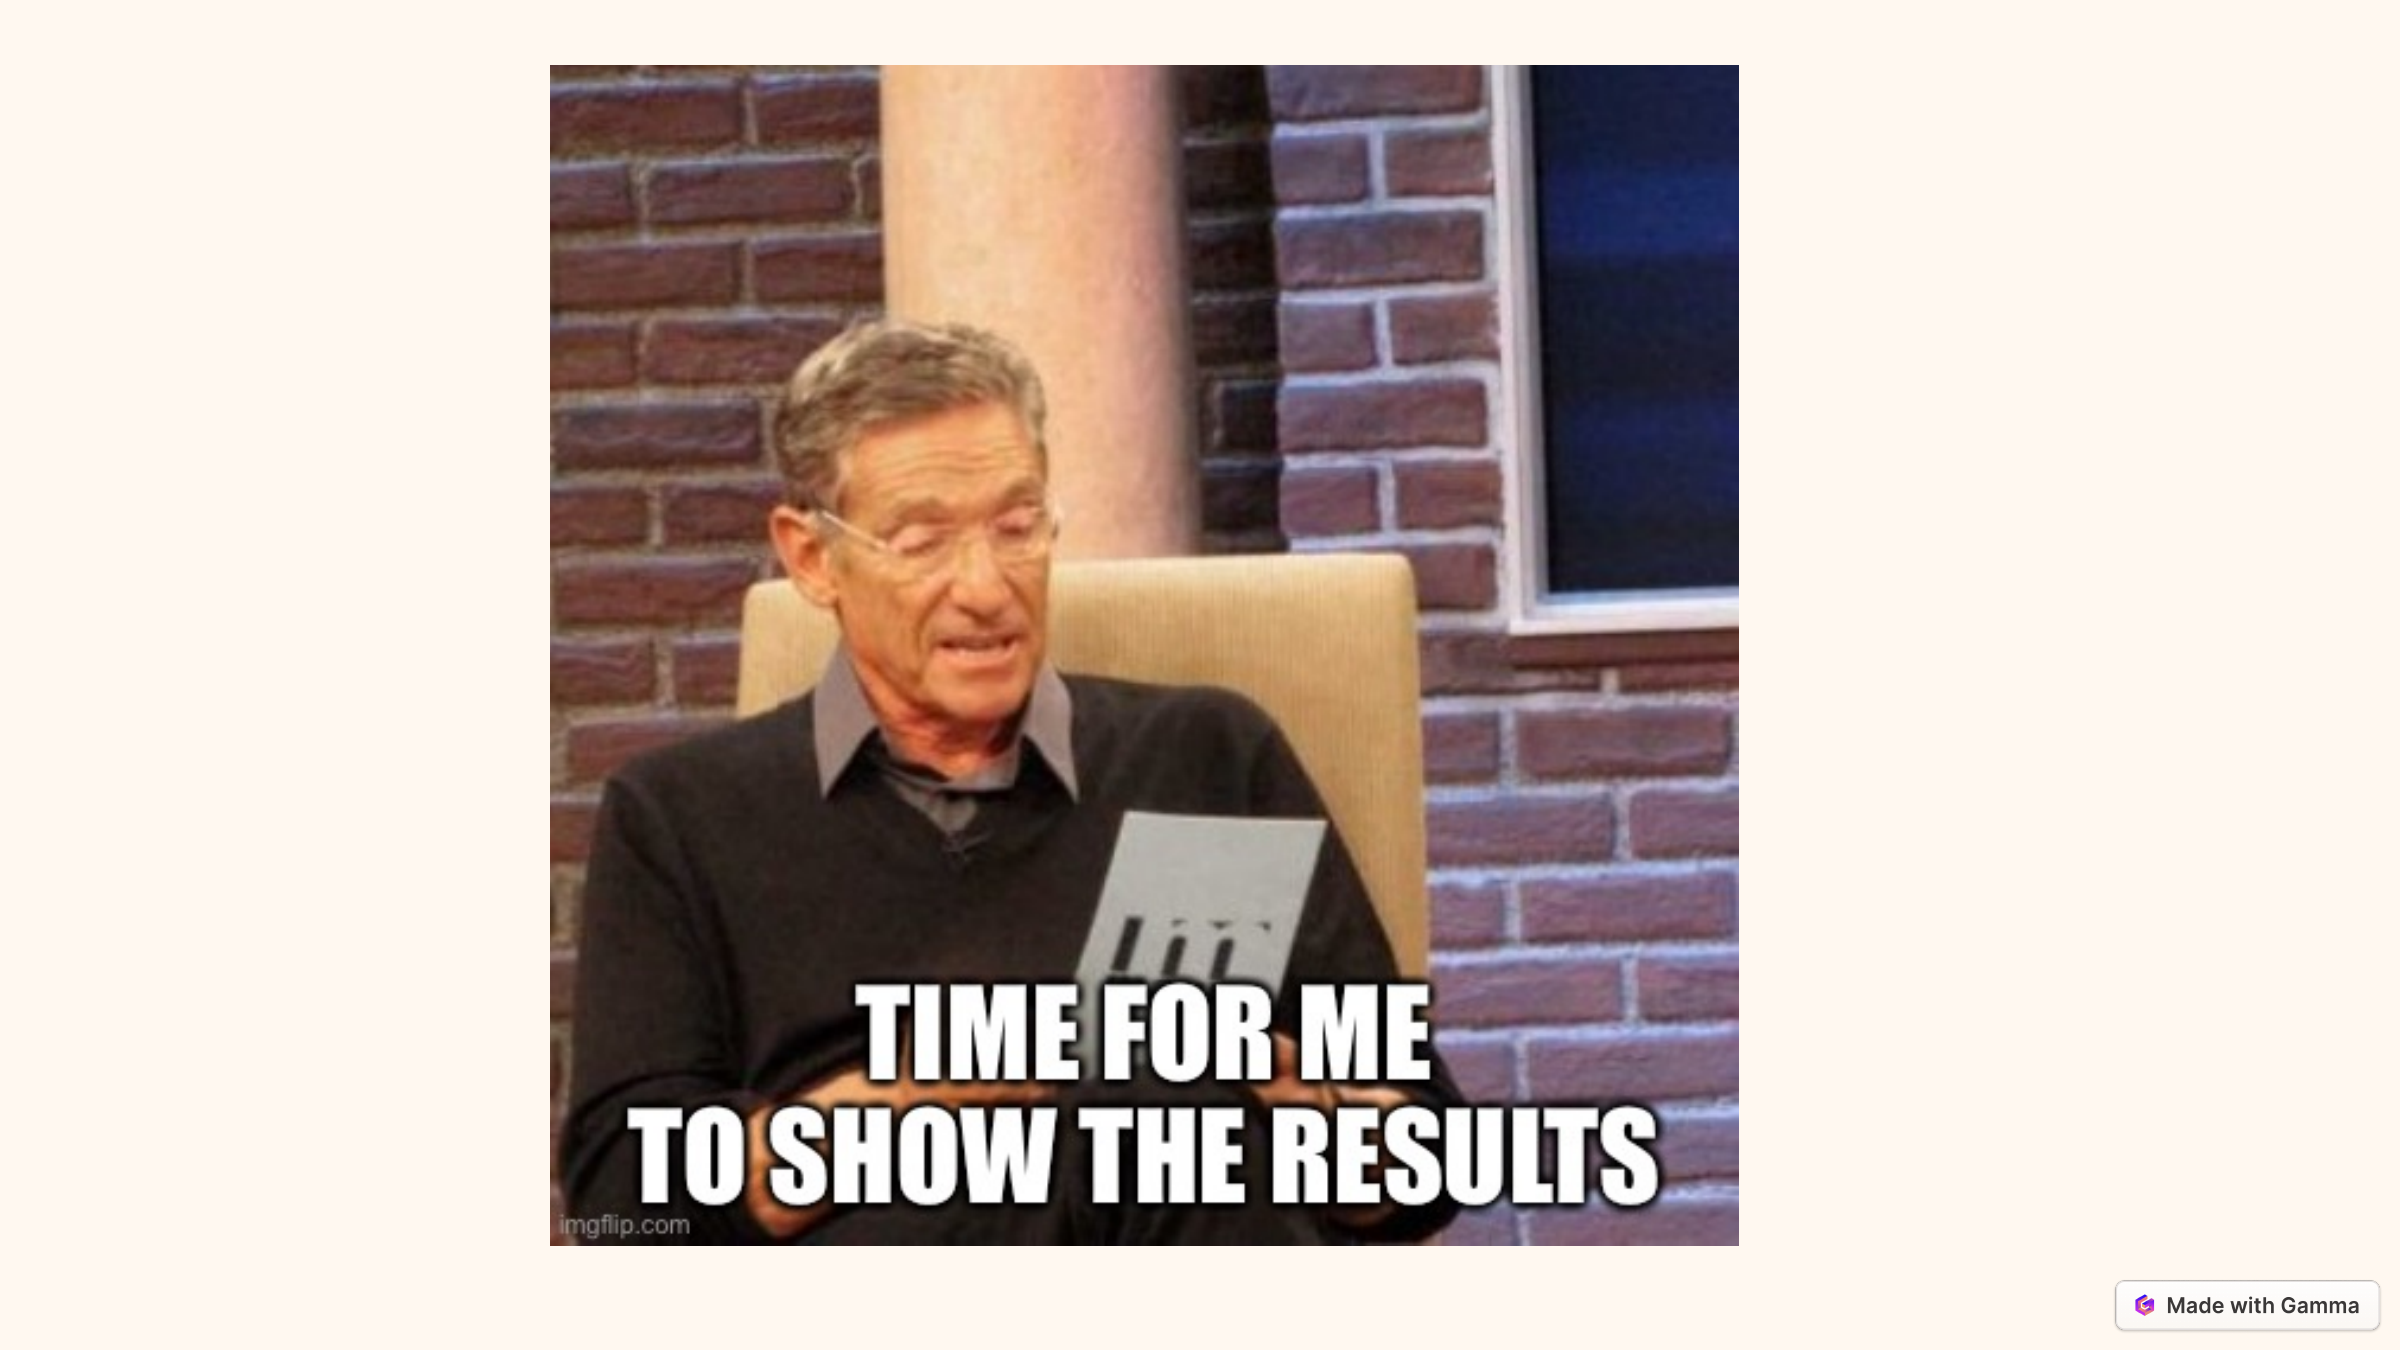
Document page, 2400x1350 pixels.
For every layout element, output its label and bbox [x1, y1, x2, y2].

picture [550, 65, 1739, 1246]
picture [2106, 1271, 2389, 1339]
